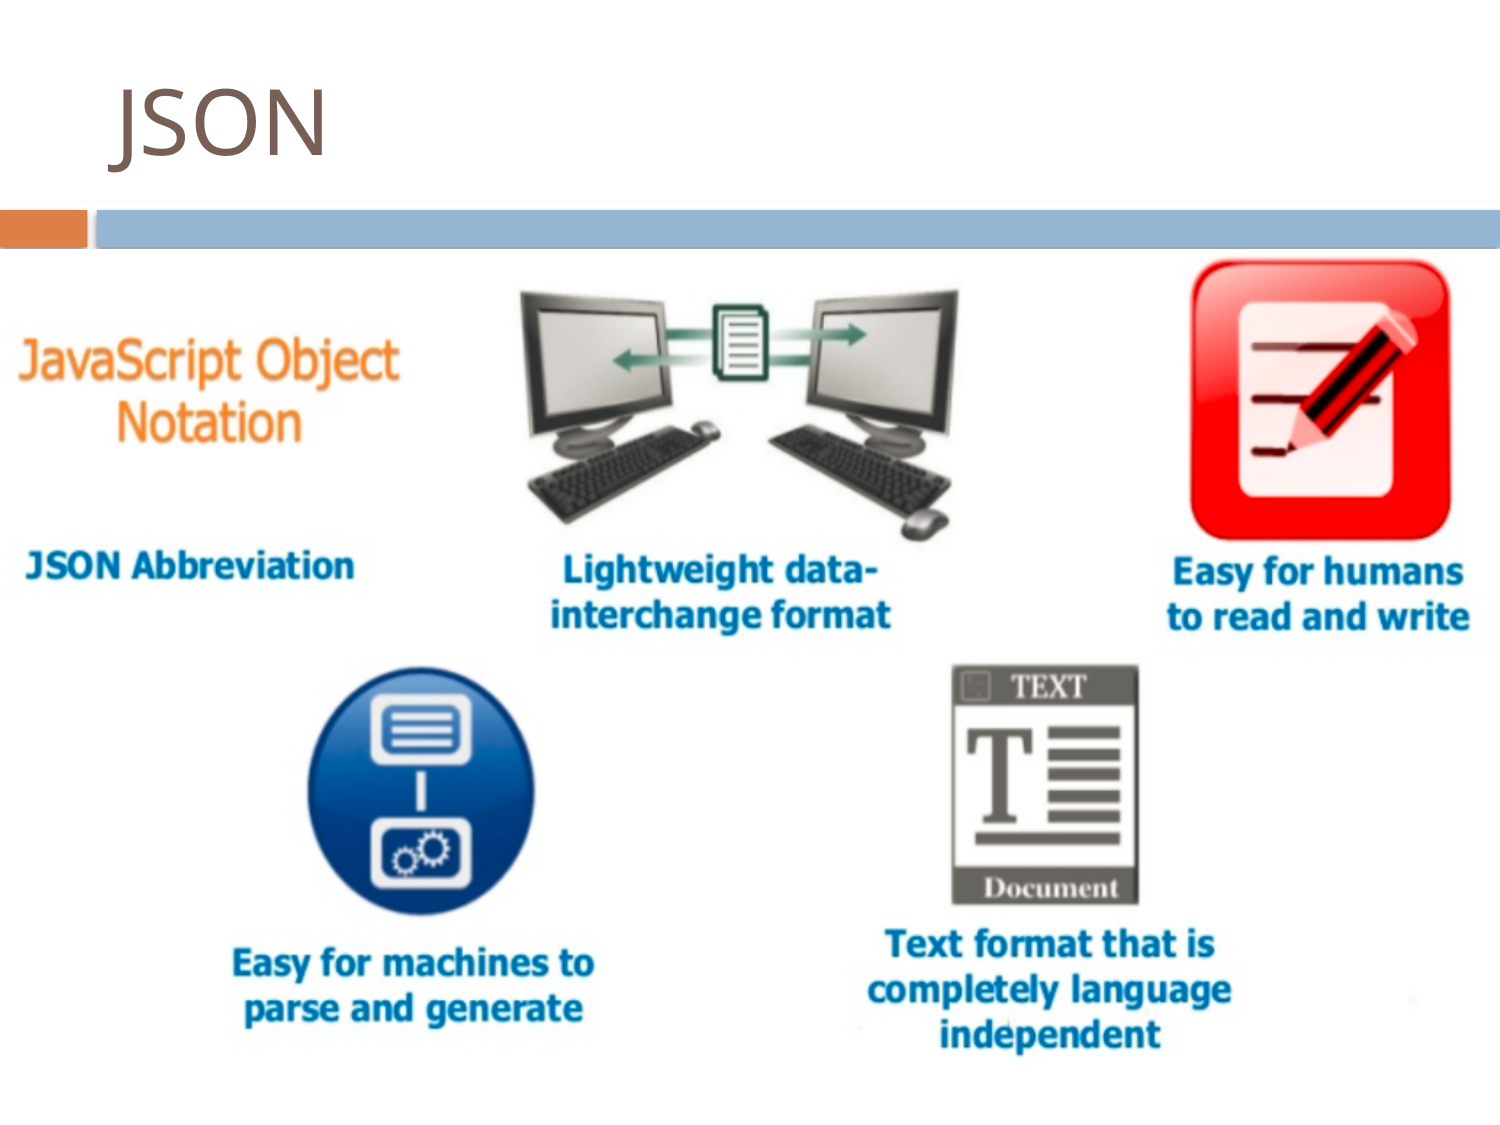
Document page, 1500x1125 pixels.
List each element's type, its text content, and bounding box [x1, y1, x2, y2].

title JSON [100, 37, 1438, 200]
picture [0, 249, 1500, 1068]
